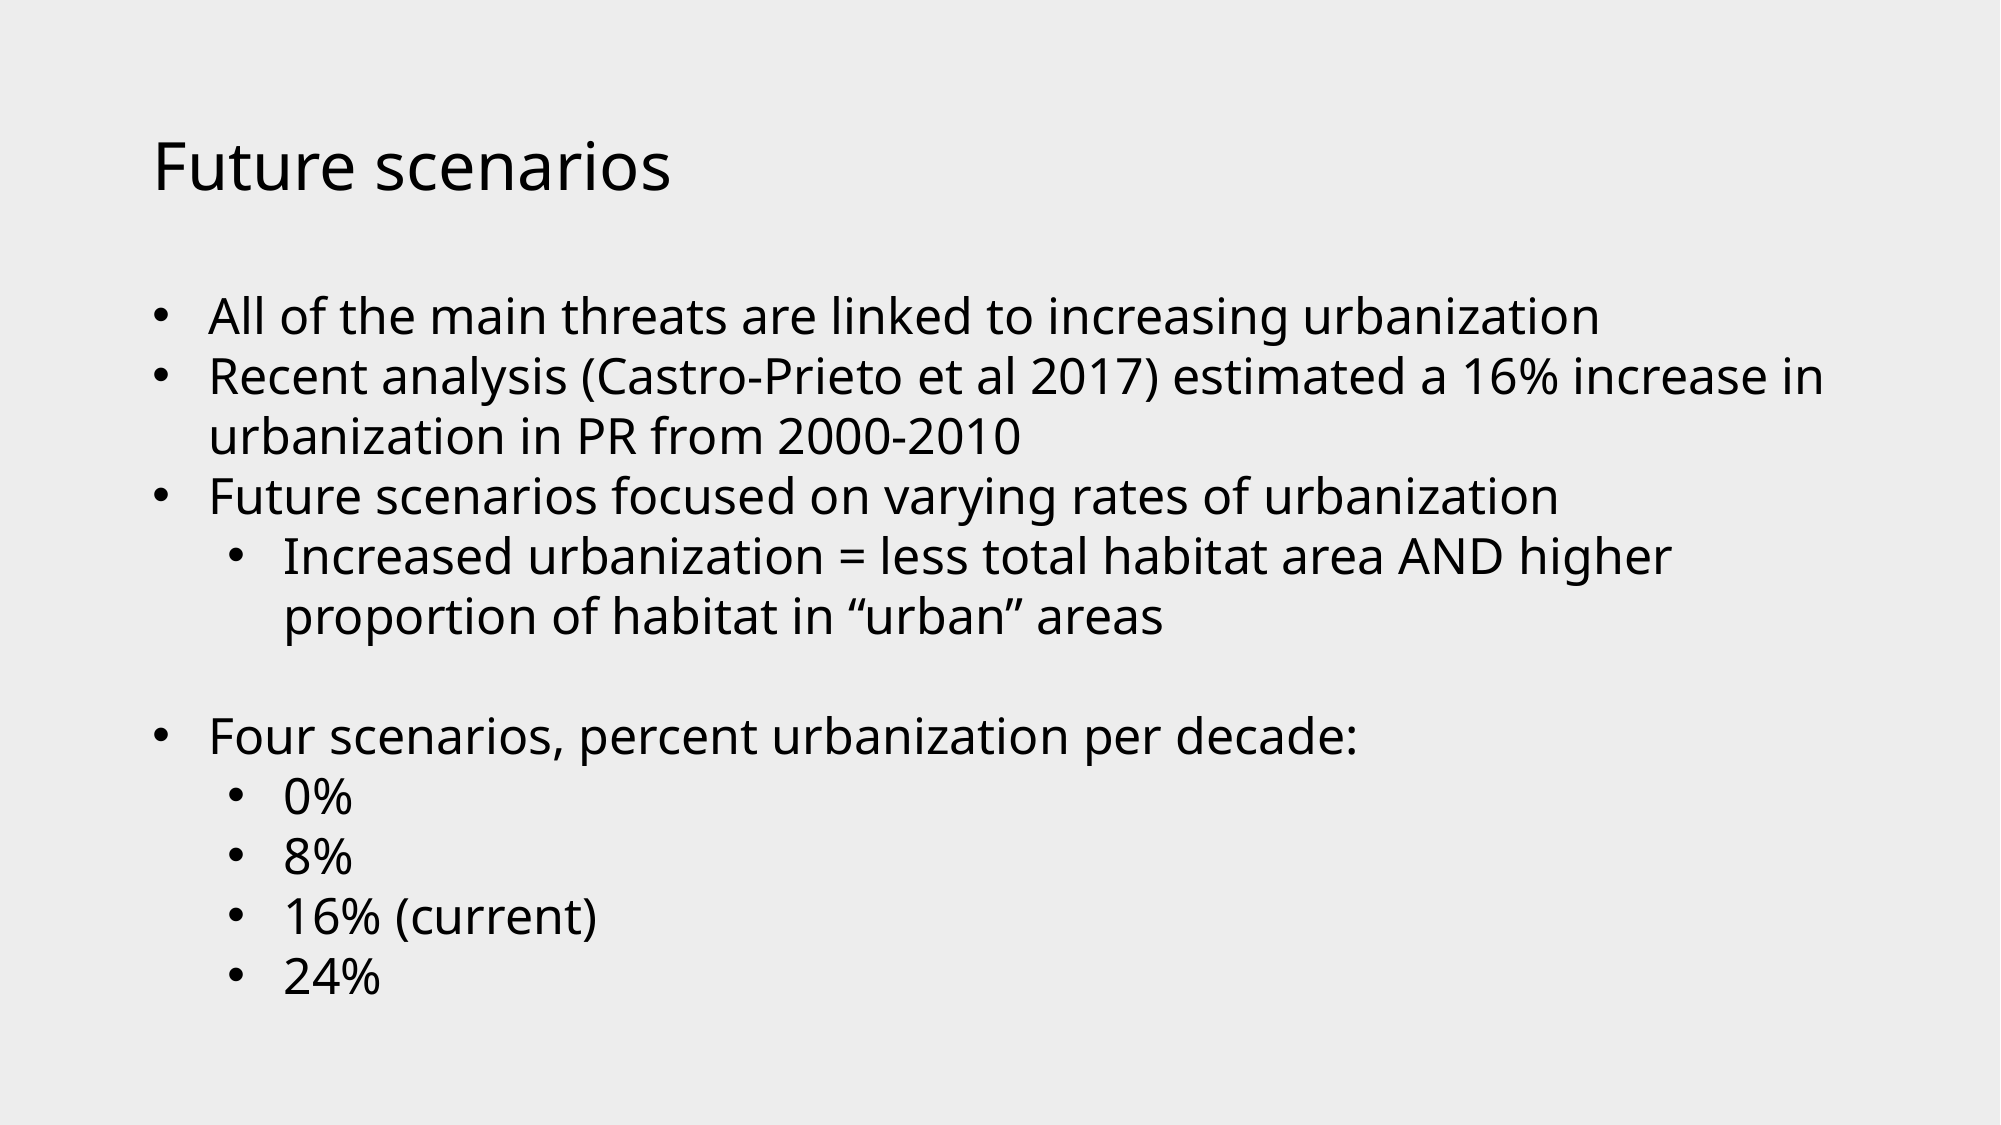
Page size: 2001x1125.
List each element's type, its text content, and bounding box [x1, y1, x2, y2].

text_box All of the main threats are linked to increasing urbanization Recent analysis (Castro-Prieto et al 2017) estimated a 16% increase in urbanization in PR from 2000-2010 Future scenarios focused on varying rates of urbanization Increased urbanization = less total habitat area AND higher proportion of habitat in “urban” areas Four scenarios, percent urbanization per decade: 0% 8% 16% (current) 24% [137, 277, 1899, 1072]
title Future scenarios [137, 59, 1863, 277]
